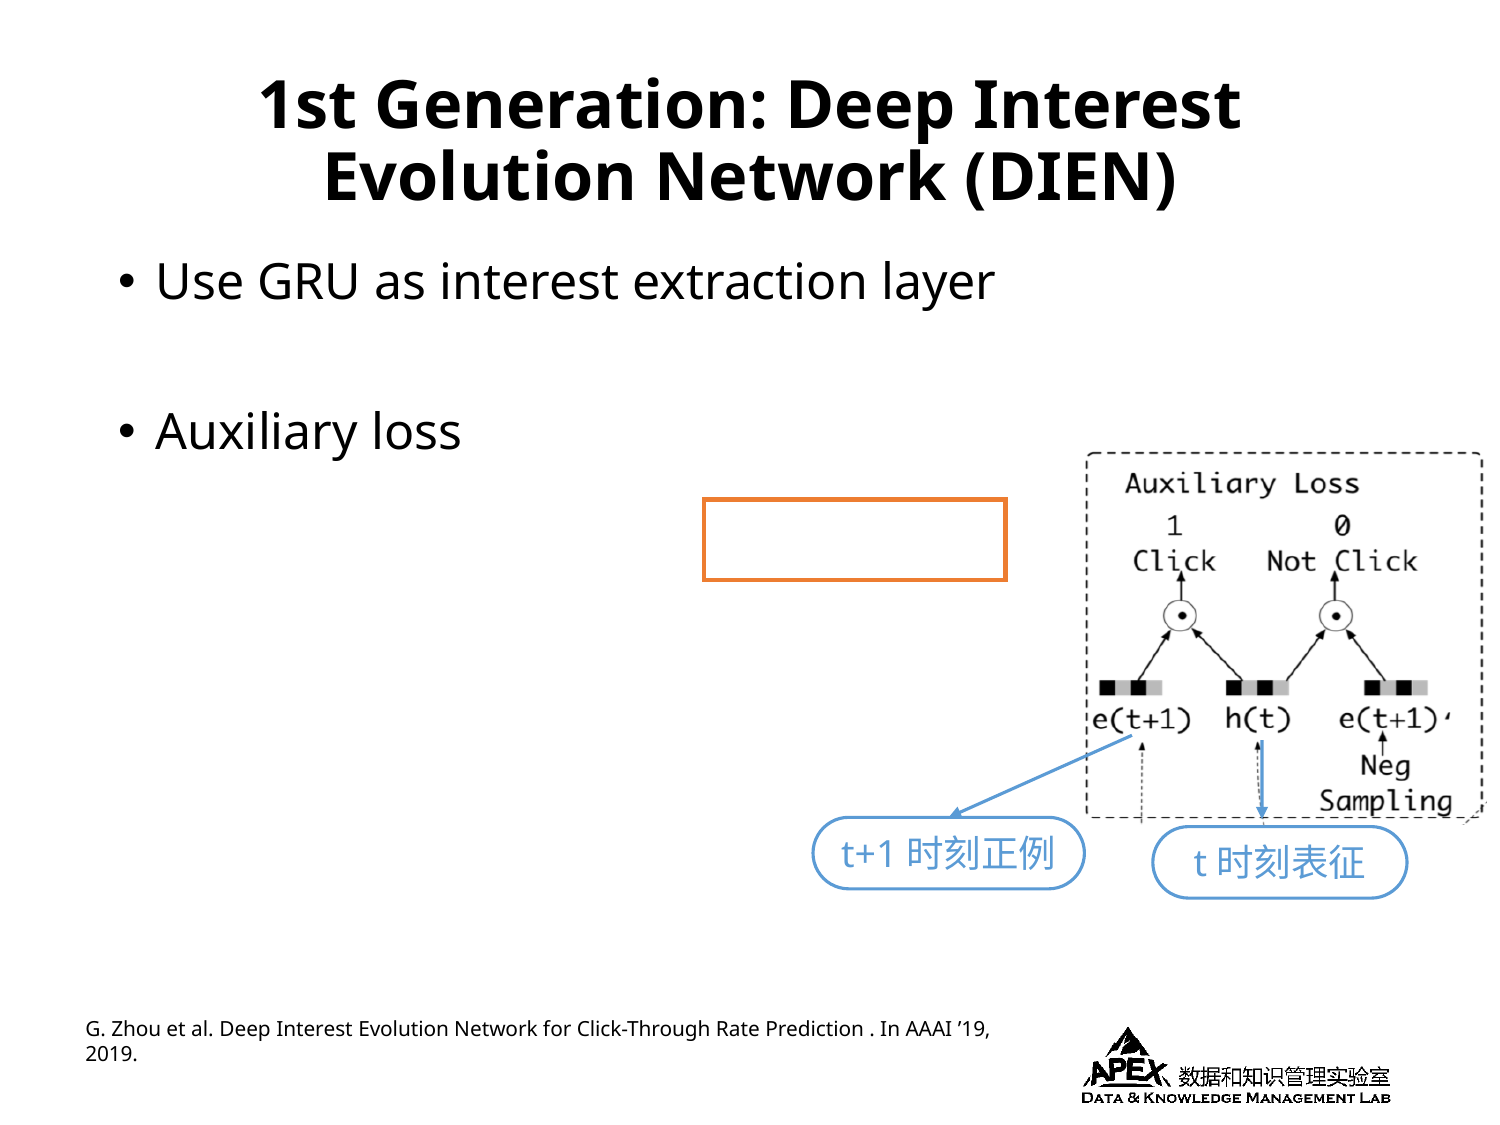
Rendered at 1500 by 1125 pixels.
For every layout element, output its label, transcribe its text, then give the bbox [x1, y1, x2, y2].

text_box t时刻表征 [1152, 826, 1408, 899]
picture [1078, 444, 1487, 825]
text_box [703, 498, 1007, 581]
list Use GRU as interest extraction layer Auxiliary loss [103, 249, 1397, 1014]
title 1st Generation: Deep Interest Evolution Network (DIEN) [103, 59, 1397, 225]
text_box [948, 735, 1133, 818]
text_box G. Zhou et al. Deep Interest Evolution Network for Click-Through Rate Prediction . In AAAI ’19, 2019. [70, 1001, 1007, 1080]
picture [1075, 1018, 1397, 1119]
text_box t+1时刻正例 [813, 817, 1085, 889]
